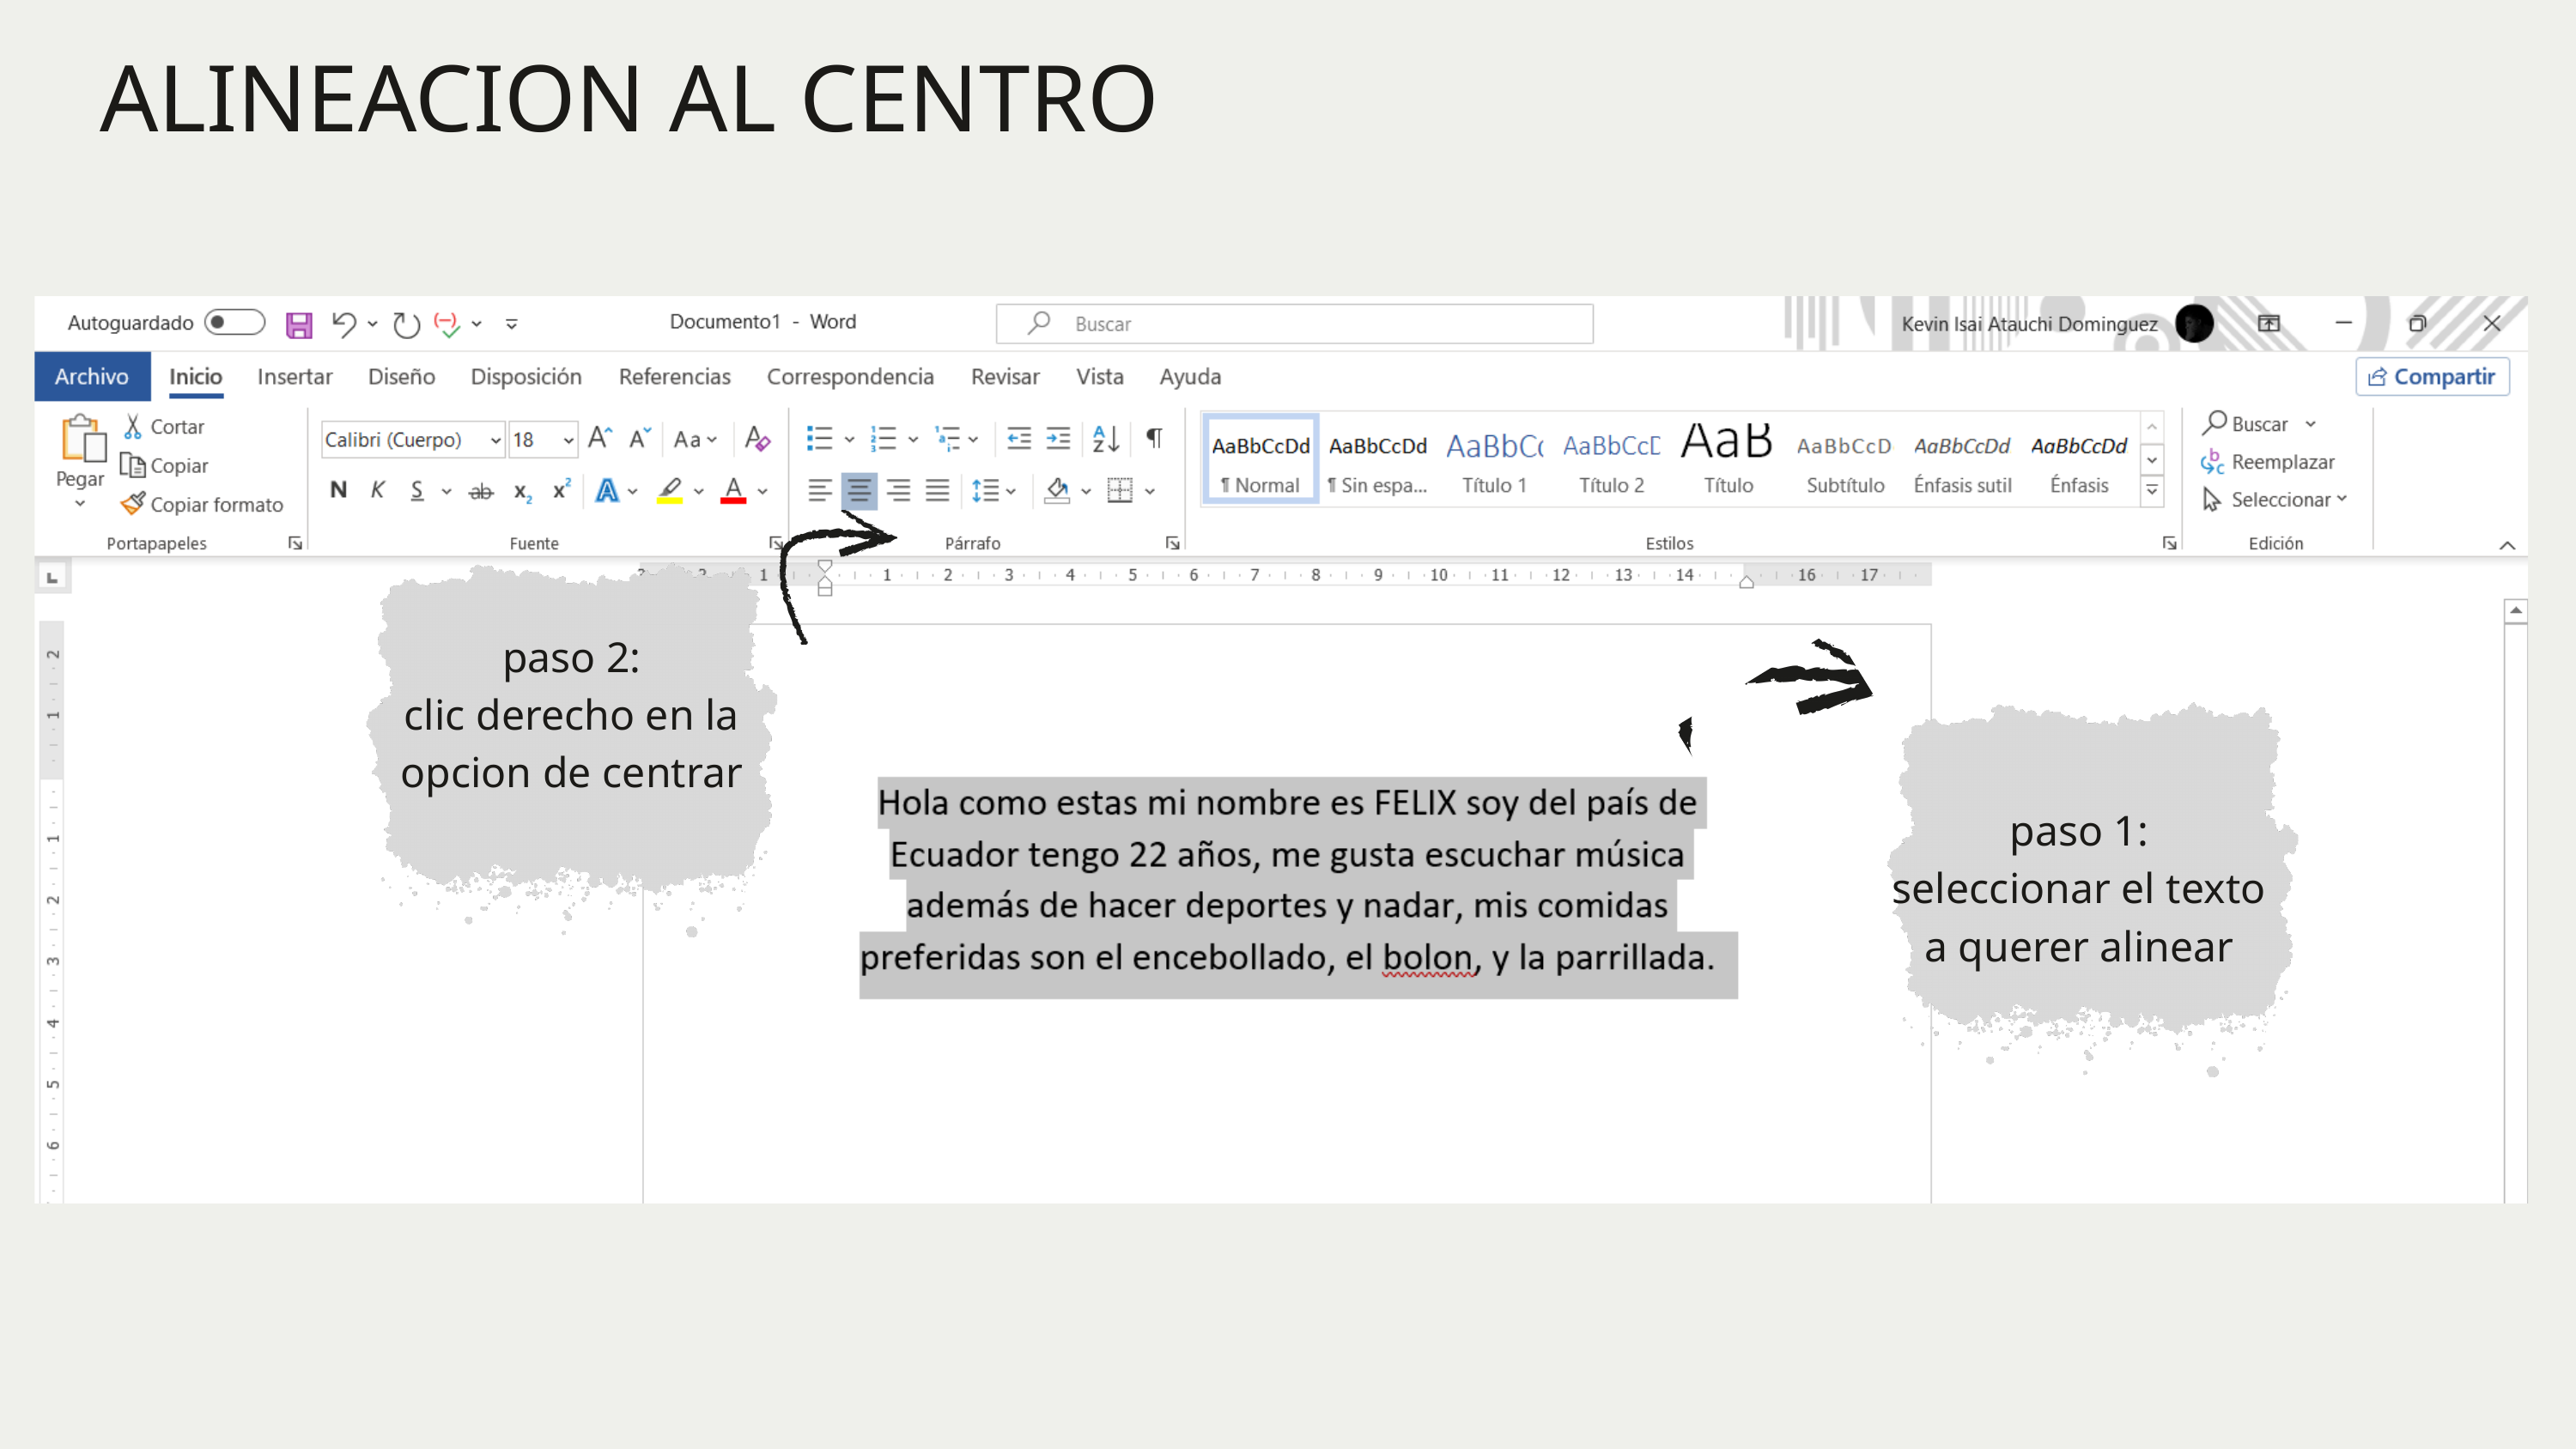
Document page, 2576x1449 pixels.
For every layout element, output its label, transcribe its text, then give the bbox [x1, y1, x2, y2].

text_box [366, 562, 778, 937]
text_box paso 1: seleccionar el texto a querer alinear [1887, 796, 2272, 970]
text_box ALINEACION AL CENTRO [48, 21, 1211, 150]
text_box [34, 296, 2529, 1203]
text_box paso 2: clic derecho en la opcion de centrar [380, 622, 764, 797]
text_box [1674, 629, 1921, 870]
text_box [1886, 702, 2299, 1077]
text_box [777, 507, 902, 646]
